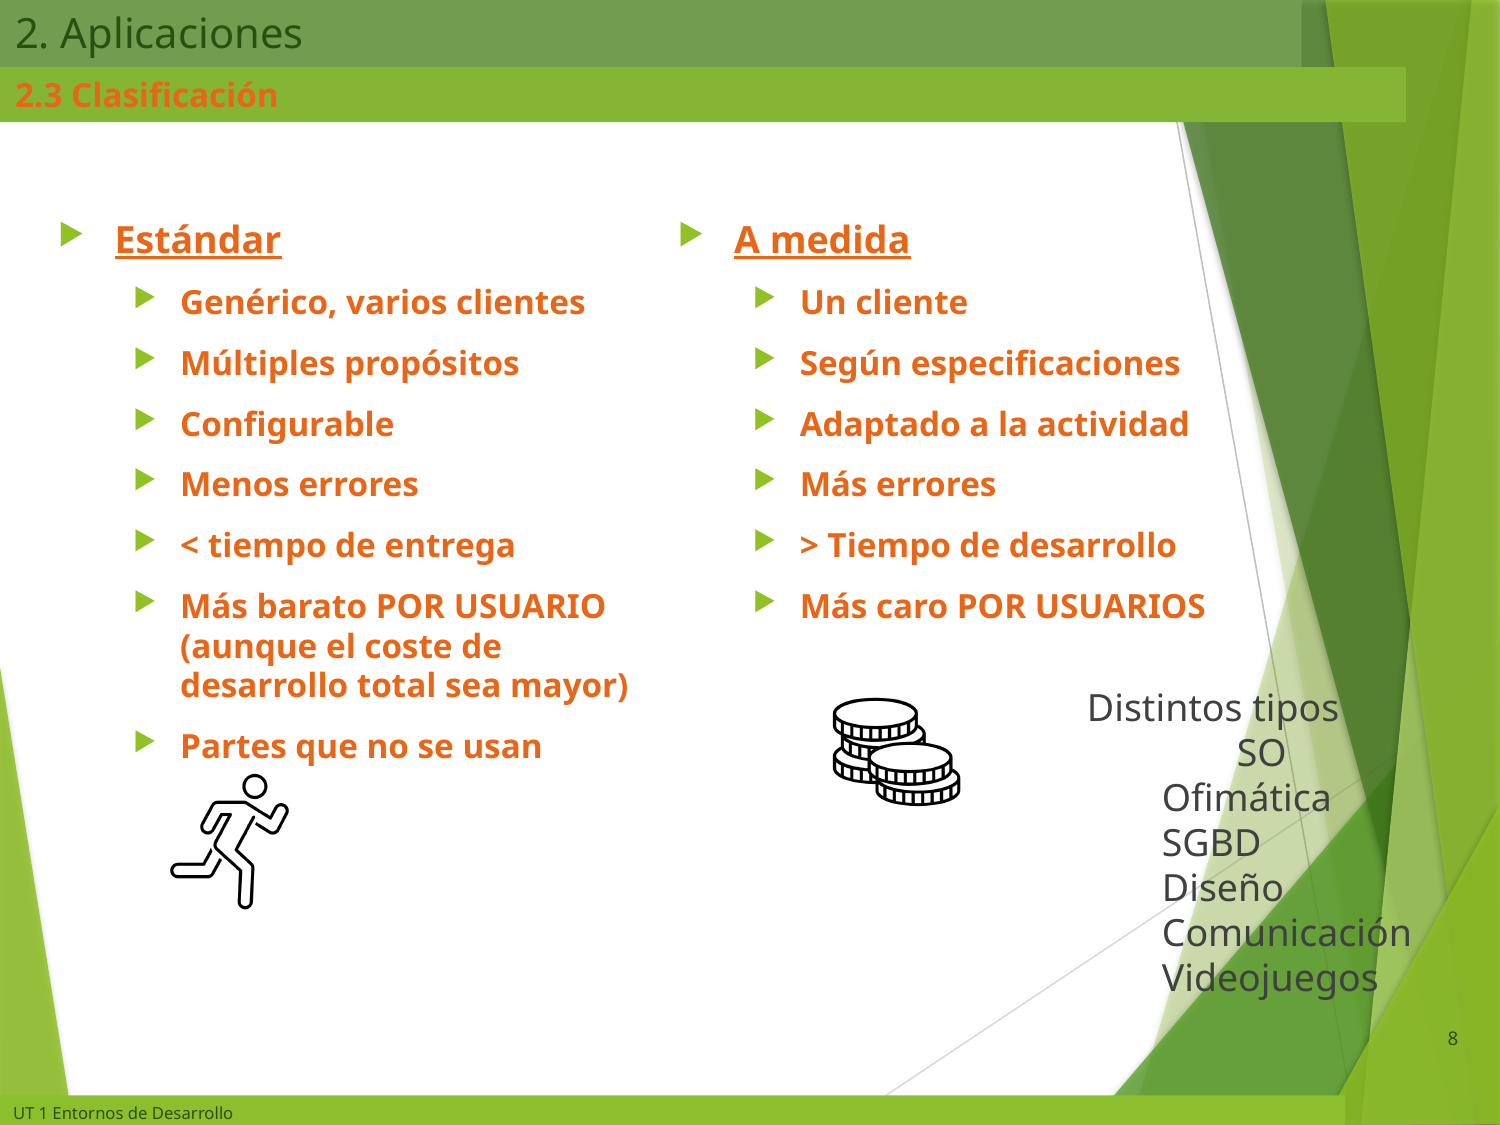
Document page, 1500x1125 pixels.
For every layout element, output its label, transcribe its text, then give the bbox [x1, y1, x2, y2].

text_box Estándar Genérico, varios clientes Múltiples propósitos Configurable Menos errores < tiempo de entrega Más barato POR USUARIO (aunque el coste de desarrollo total sea mayor) Partes que no se usan A medida Un cliente Según especificaciones Adaptado a la actividad Más errores > Tiempo de desarrollo Más caro POR USUARIOS [43, 208, 1313, 869]
title 2. Aplicaciones [0, 0, 1302, 67]
picture [818, 676, 970, 828]
text_box Distintos tipos SO Ofimática SGBD Diseño Comunicación Videojuegos [1072, 676, 1500, 1007]
picture [153, 766, 305, 918]
list 2.3 Clasificación [0, 67, 1406, 123]
slide_number 8 [1389, 1009, 1474, 1070]
